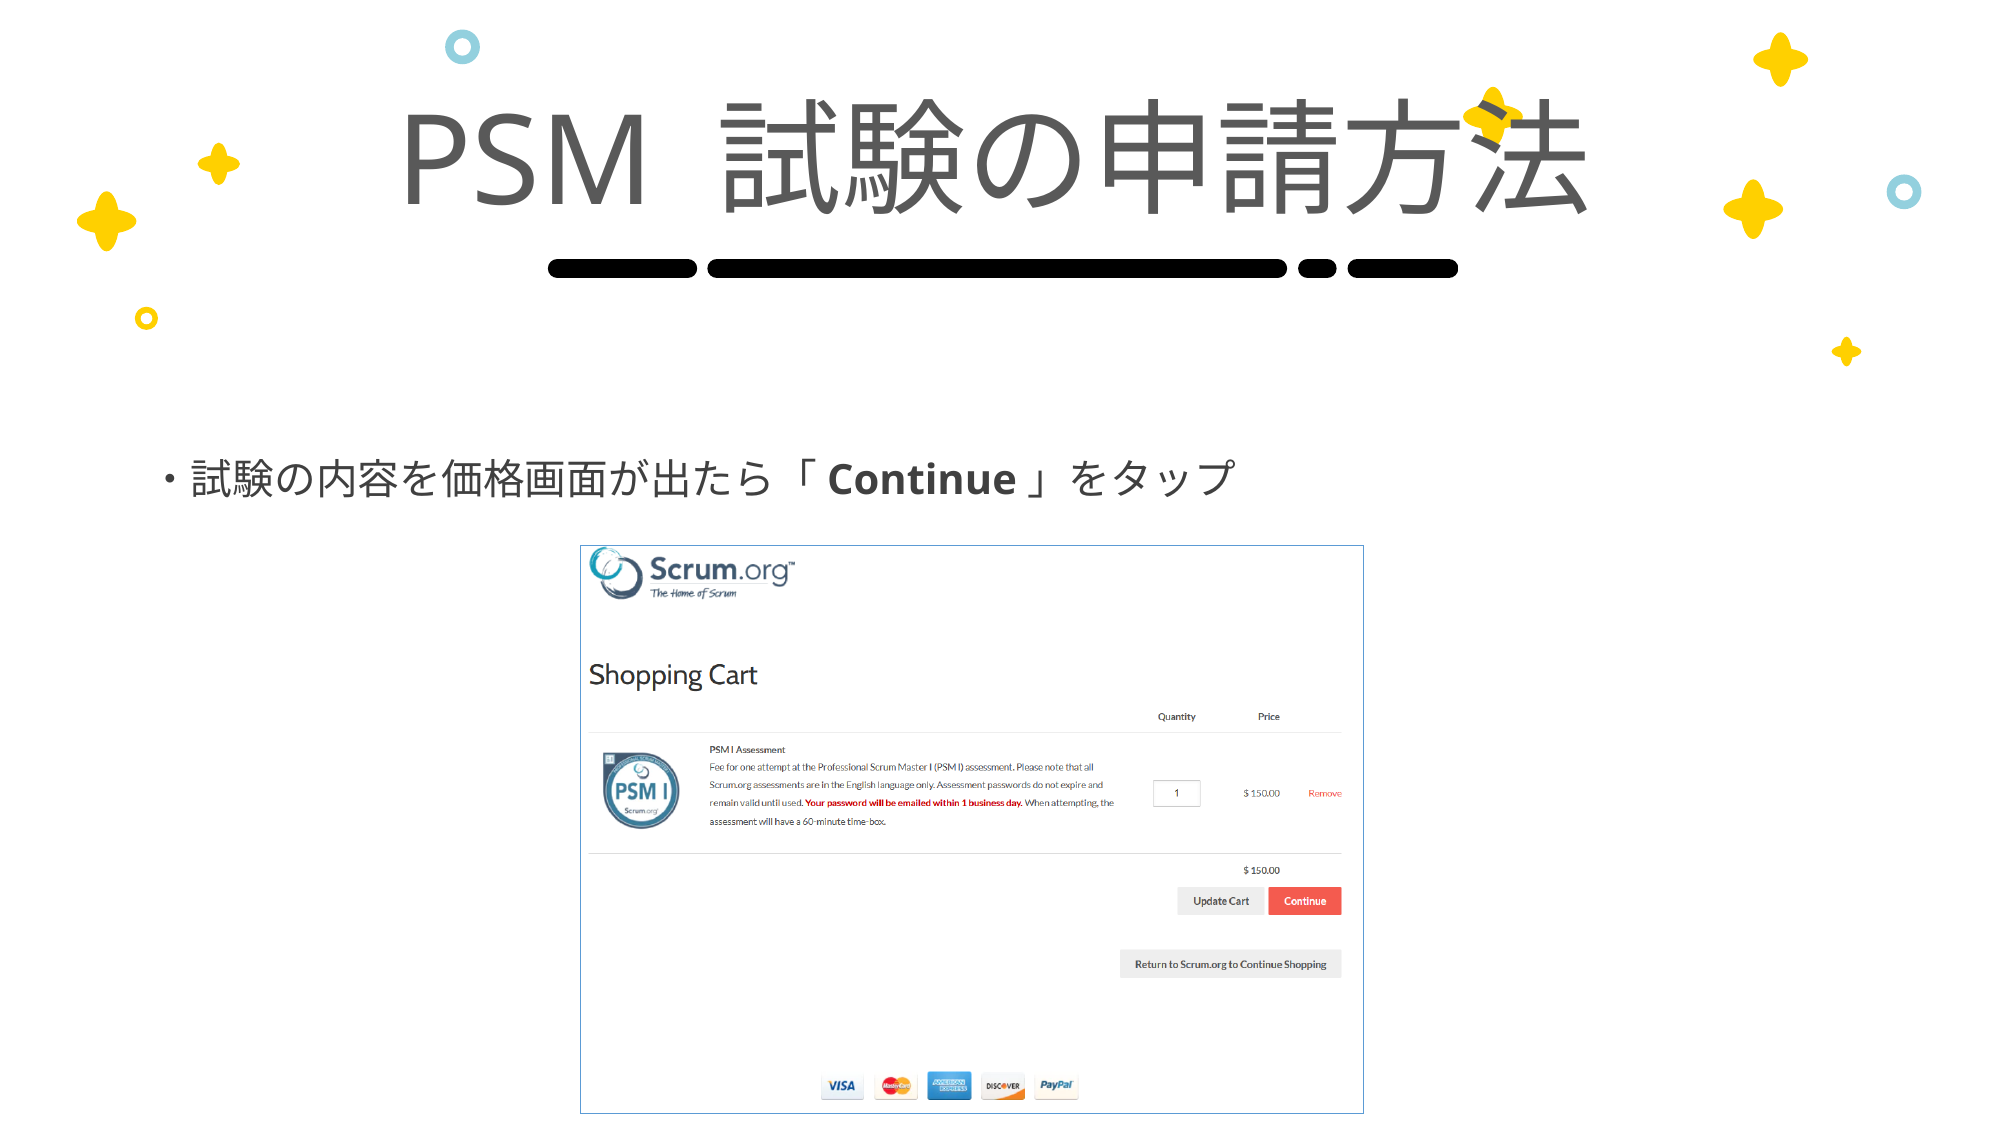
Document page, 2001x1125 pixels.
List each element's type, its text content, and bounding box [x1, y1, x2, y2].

picture [76, 29, 1458, 375]
text_box PSM 試験の申請方法 [557, 71, 1538, 237]
picture [1538, 0, 1925, 495]
text_box ・試験の内容を価格画面が出たら「Continue」をタップ [134, 420, 1810, 511]
picture [580, 544, 1364, 1114]
